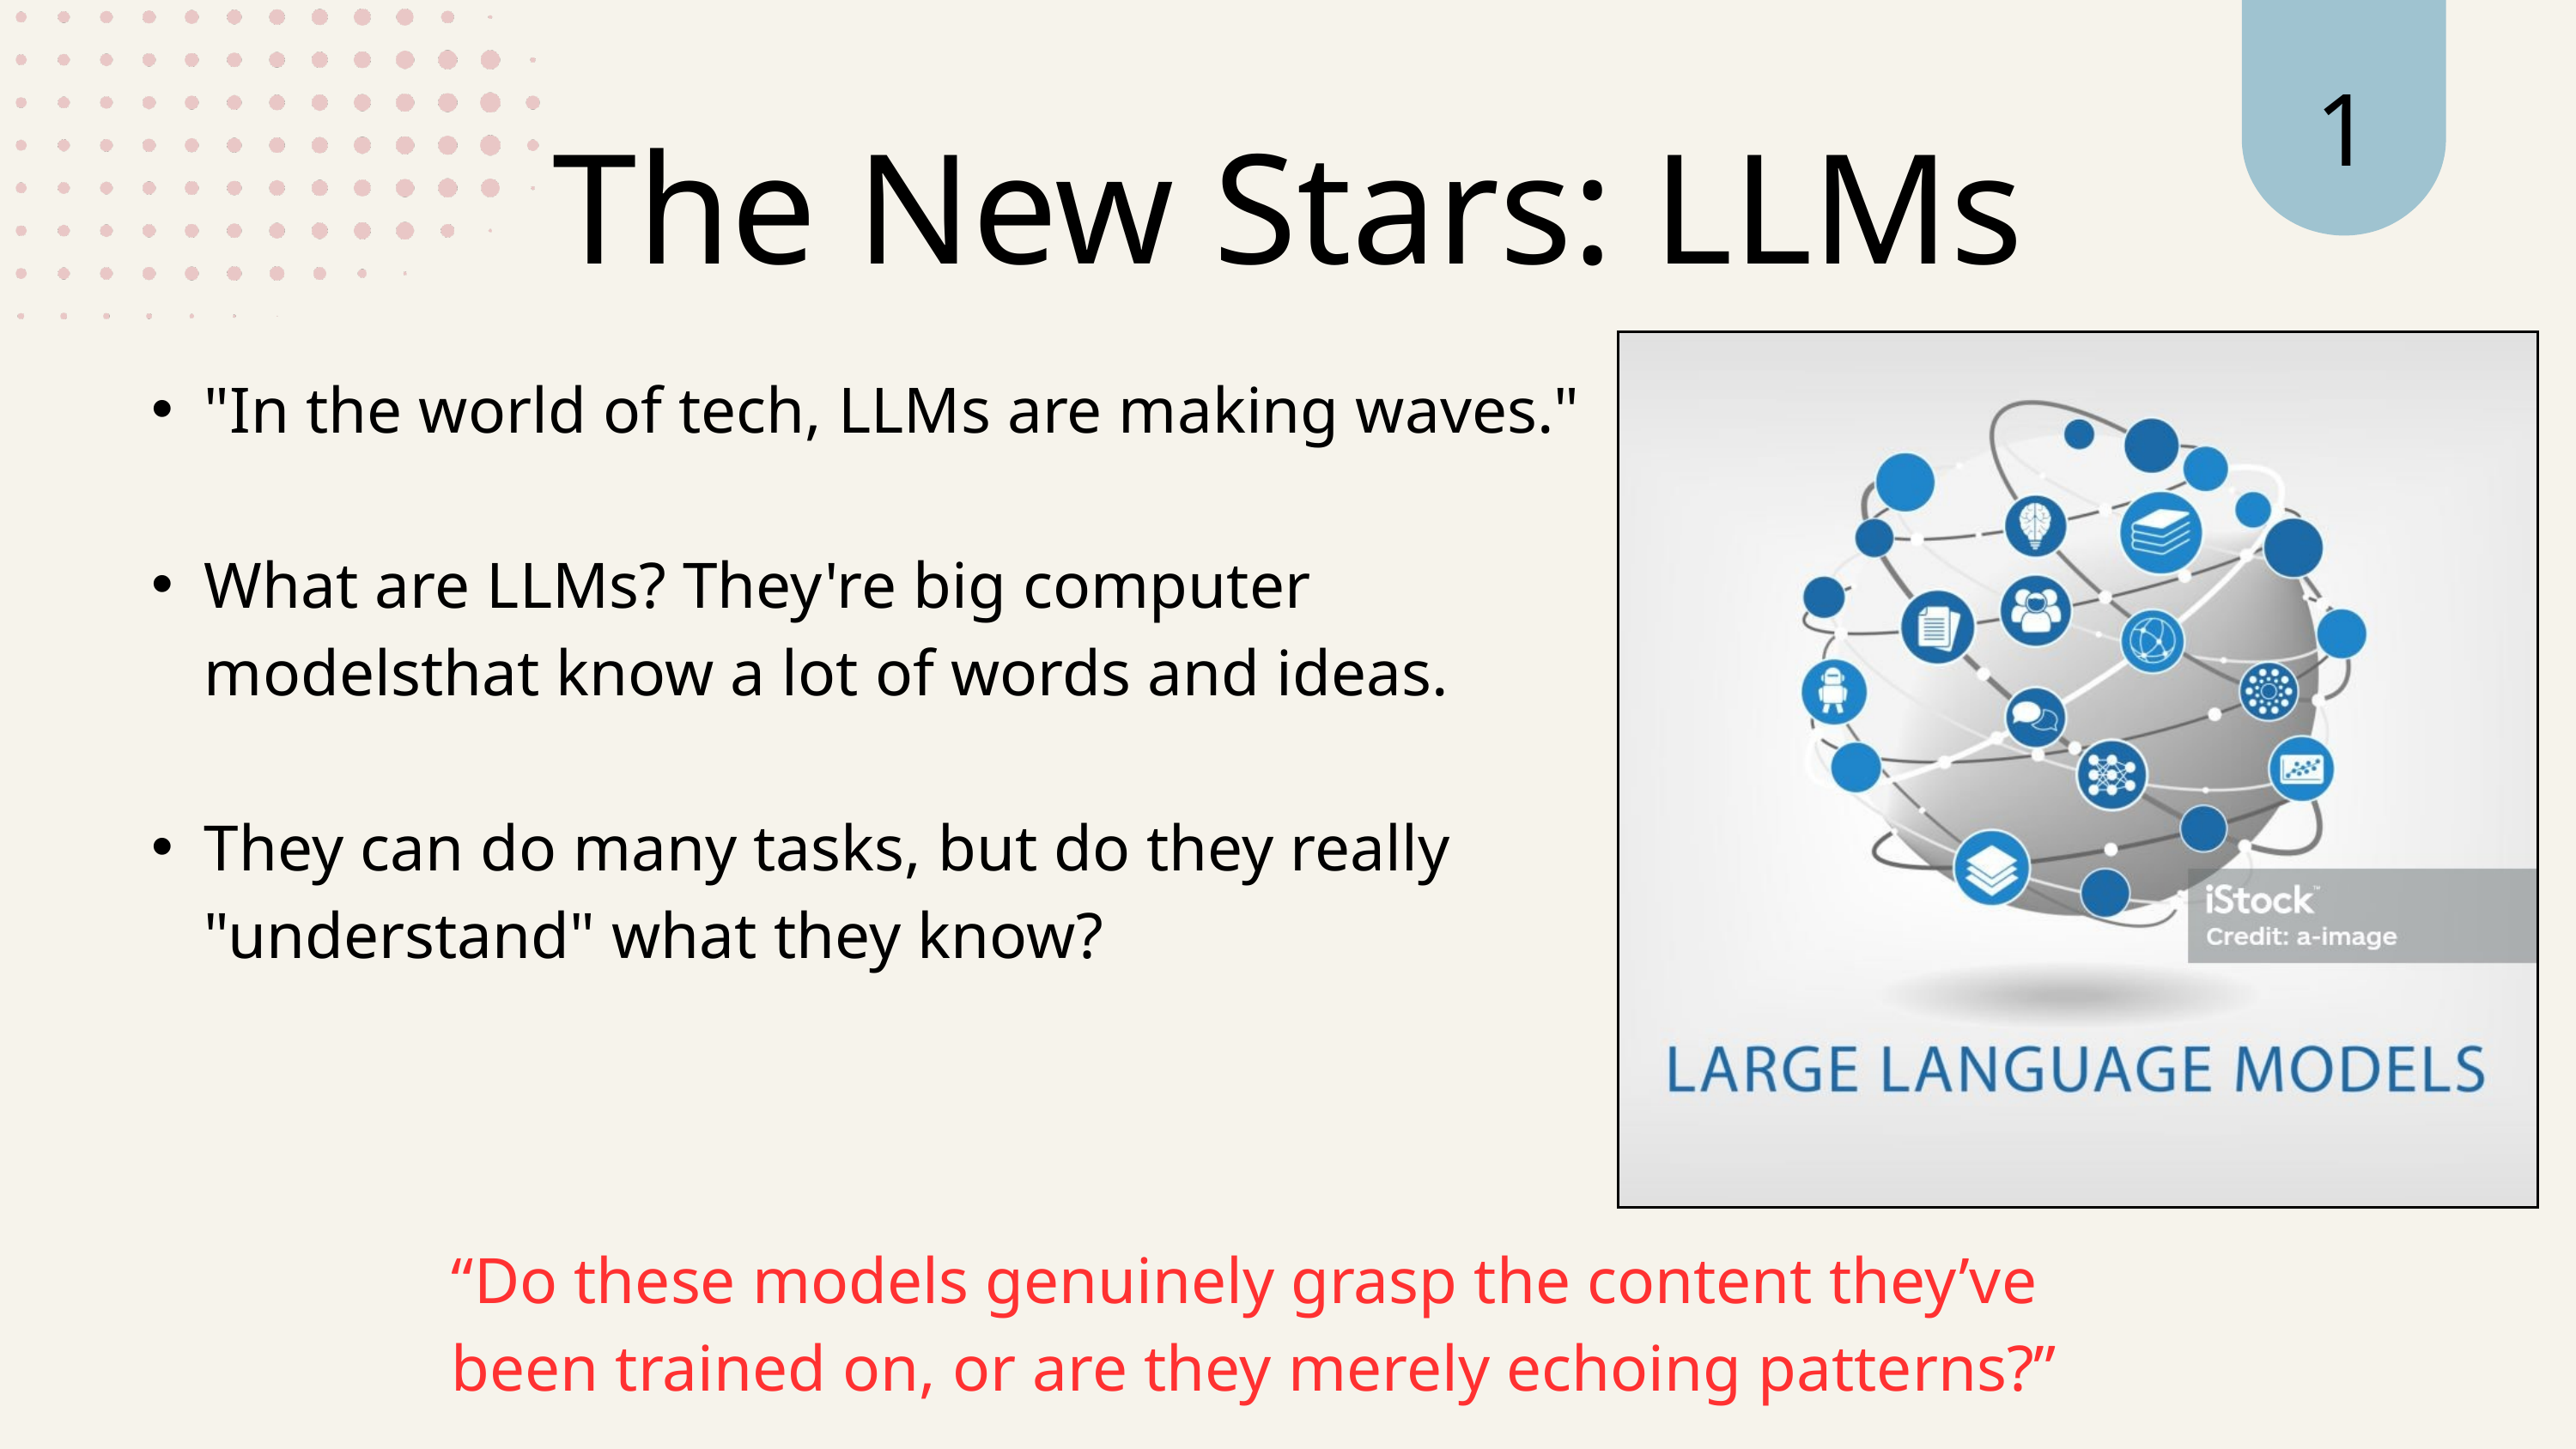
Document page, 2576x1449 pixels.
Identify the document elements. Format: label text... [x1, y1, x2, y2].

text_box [2233, 0, 2455, 236]
text_box [1618, 331, 2538, 1208]
text_box “Do these models genuinely grasp the content they’ve been trained on, or are they merely echoing patterns?” [451, 1228, 2196, 1404]
text_box [0, 0, 540, 319]
text_box The New Stars: LLMs [540, 82, 2216, 294]
text_box "In the world of tech, LLMs are making waves." What are LLMs? They're big computer modelsthat know a lot of words and ideas. They can do many tasks, but do they really "understand" what they know? [98, 357, 1619, 1059]
